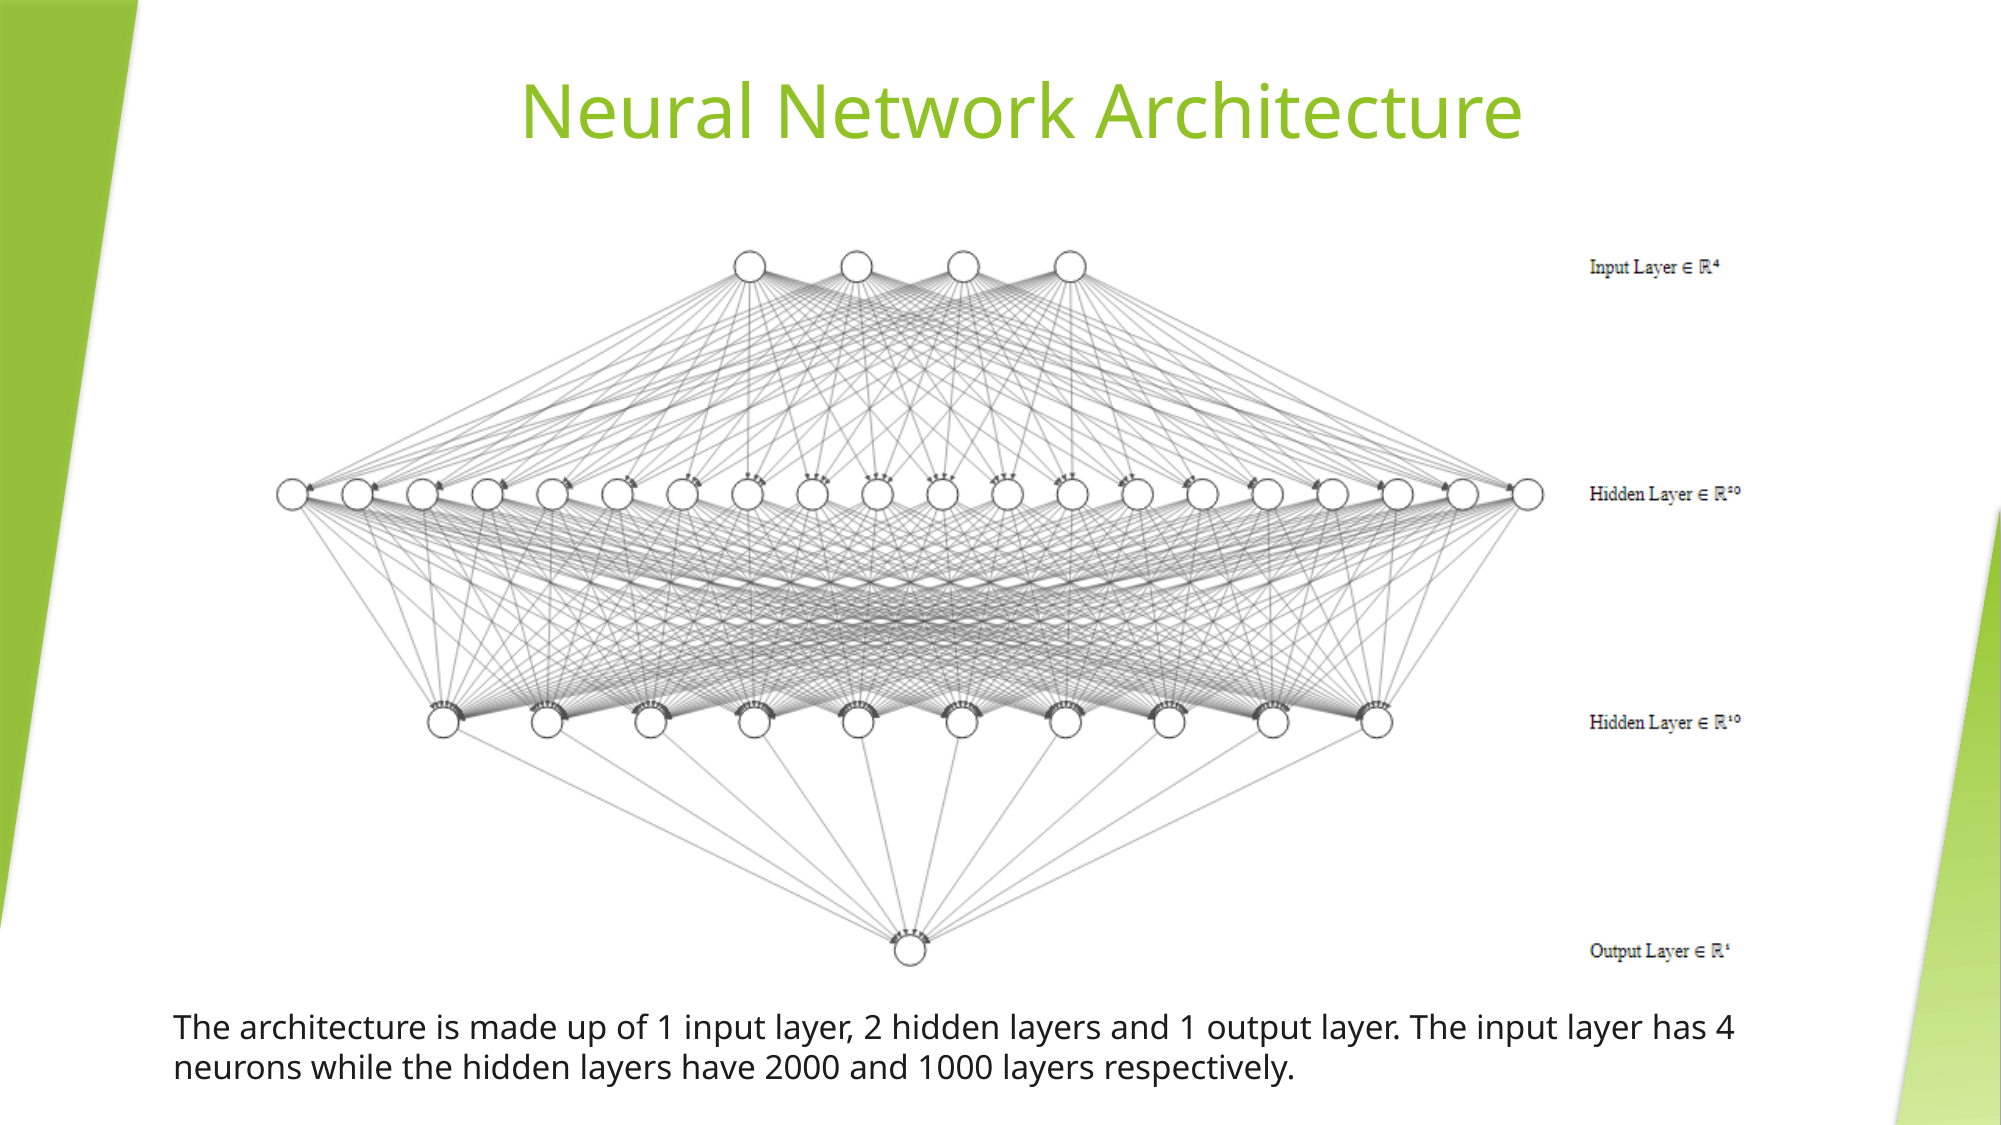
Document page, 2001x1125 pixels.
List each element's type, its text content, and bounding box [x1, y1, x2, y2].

text_box The architecture is made up of 1 input layer, 2 hidden layers and 1 output layer. The input layer has 4 neurons while the hidden layers have 2000 and 1000 layers respectively. [158, 999, 1842, 1094]
title Neural Network Architecture [504, 0, 2000, 217]
picture [214, 147, 1786, 978]
